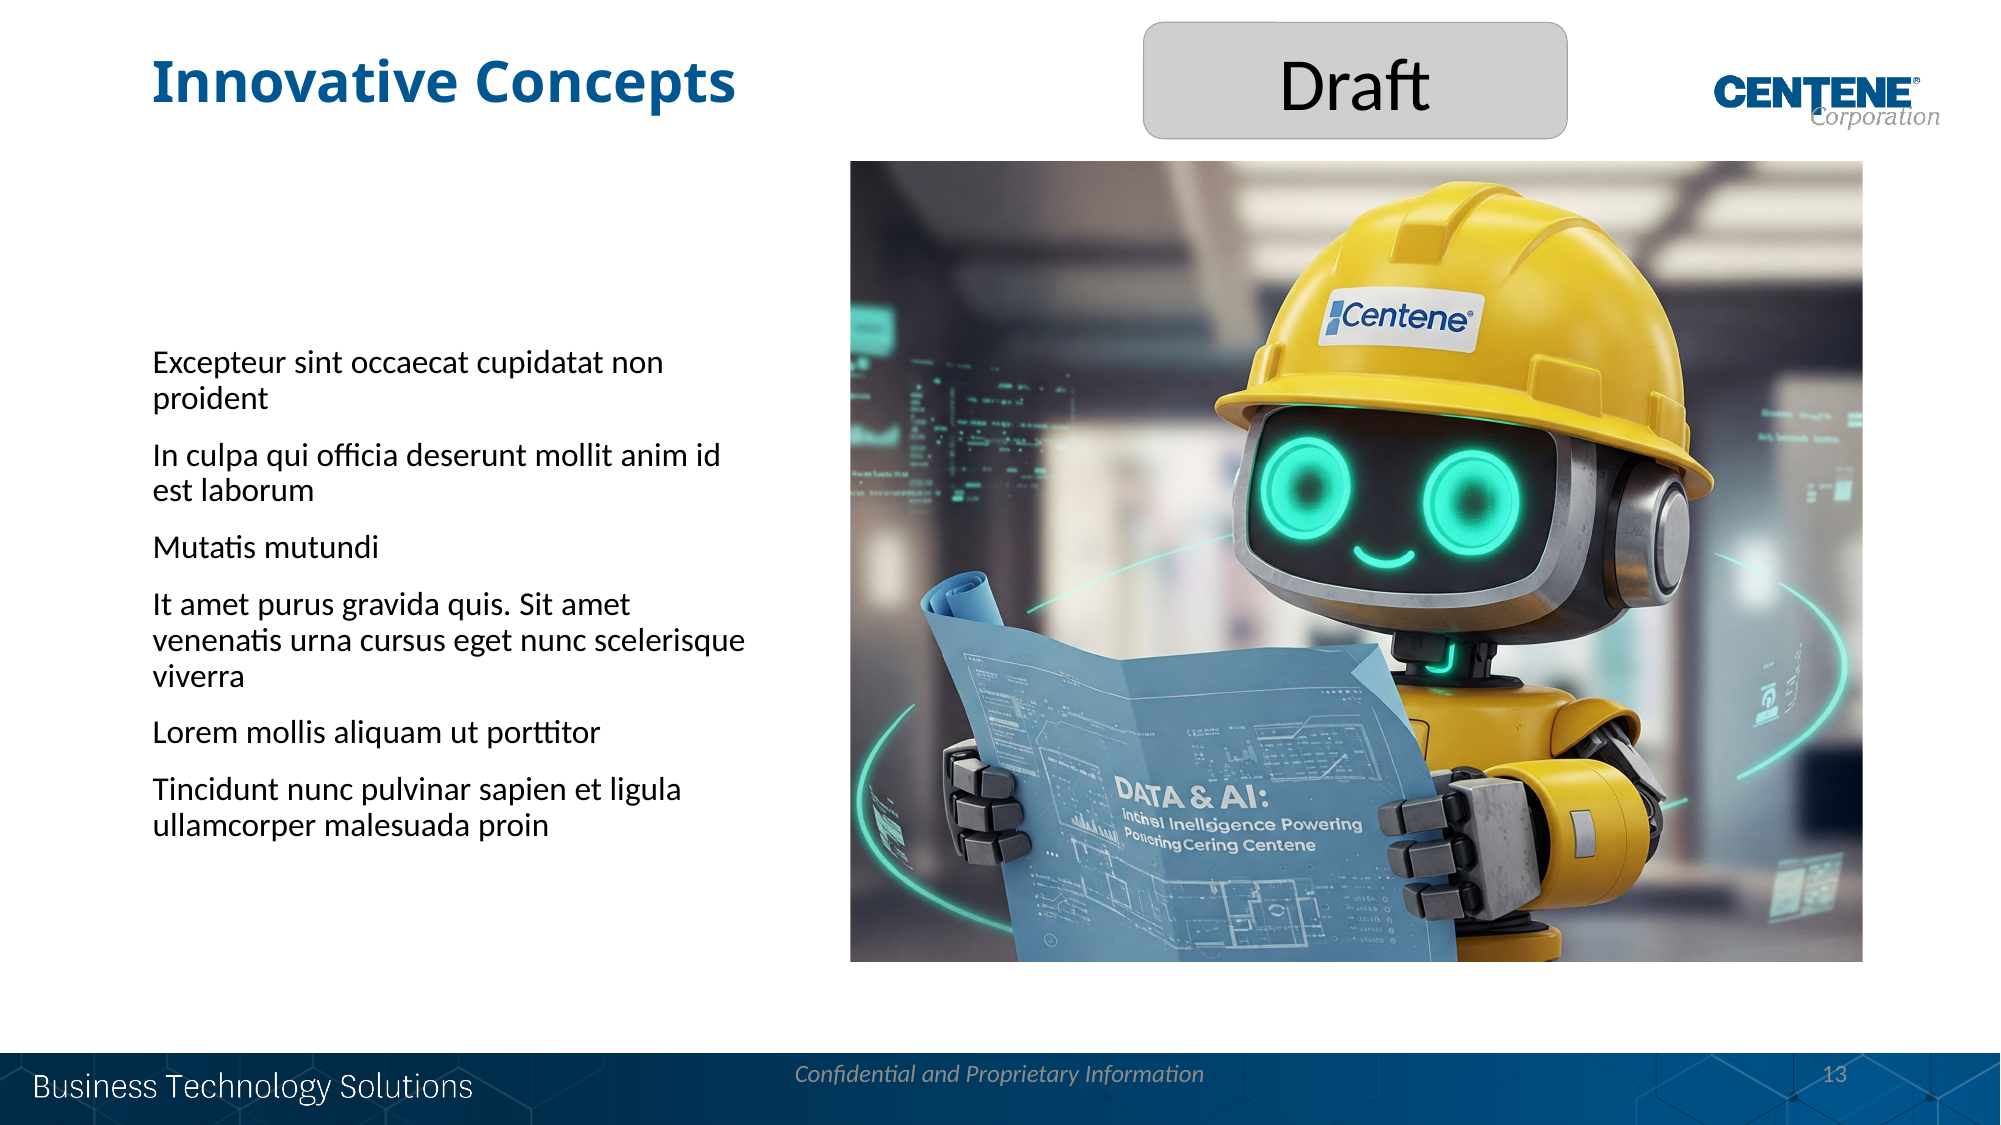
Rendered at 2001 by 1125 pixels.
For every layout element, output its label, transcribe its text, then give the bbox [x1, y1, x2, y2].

text_box Draft [1142, 21, 1568, 140]
text_box Excepteur sint occaecat cupidatat non proident In culpa qui officia deserunt mollit anim id est laborum Mutatis mutundi It amet purus gravida quis. Sit amet venenatis urna cursus eget nunc scelerisque viverra Lorem mollis aliquam ut porttitor Tincidunt nunc pulvinar sapien et ligula ullamcorper malesuada proin [137, 337, 783, 963]
picture [850, 161, 1863, 962]
picture [0, 1052, 2000, 1125]
footer Confidential and Proprietary Information [662, 1042, 1338, 1103]
title Innovative Concepts [137, 0, 783, 123]
picture [1714, 75, 1940, 130]
slide_number 13 [1412, 1042, 1863, 1103]
